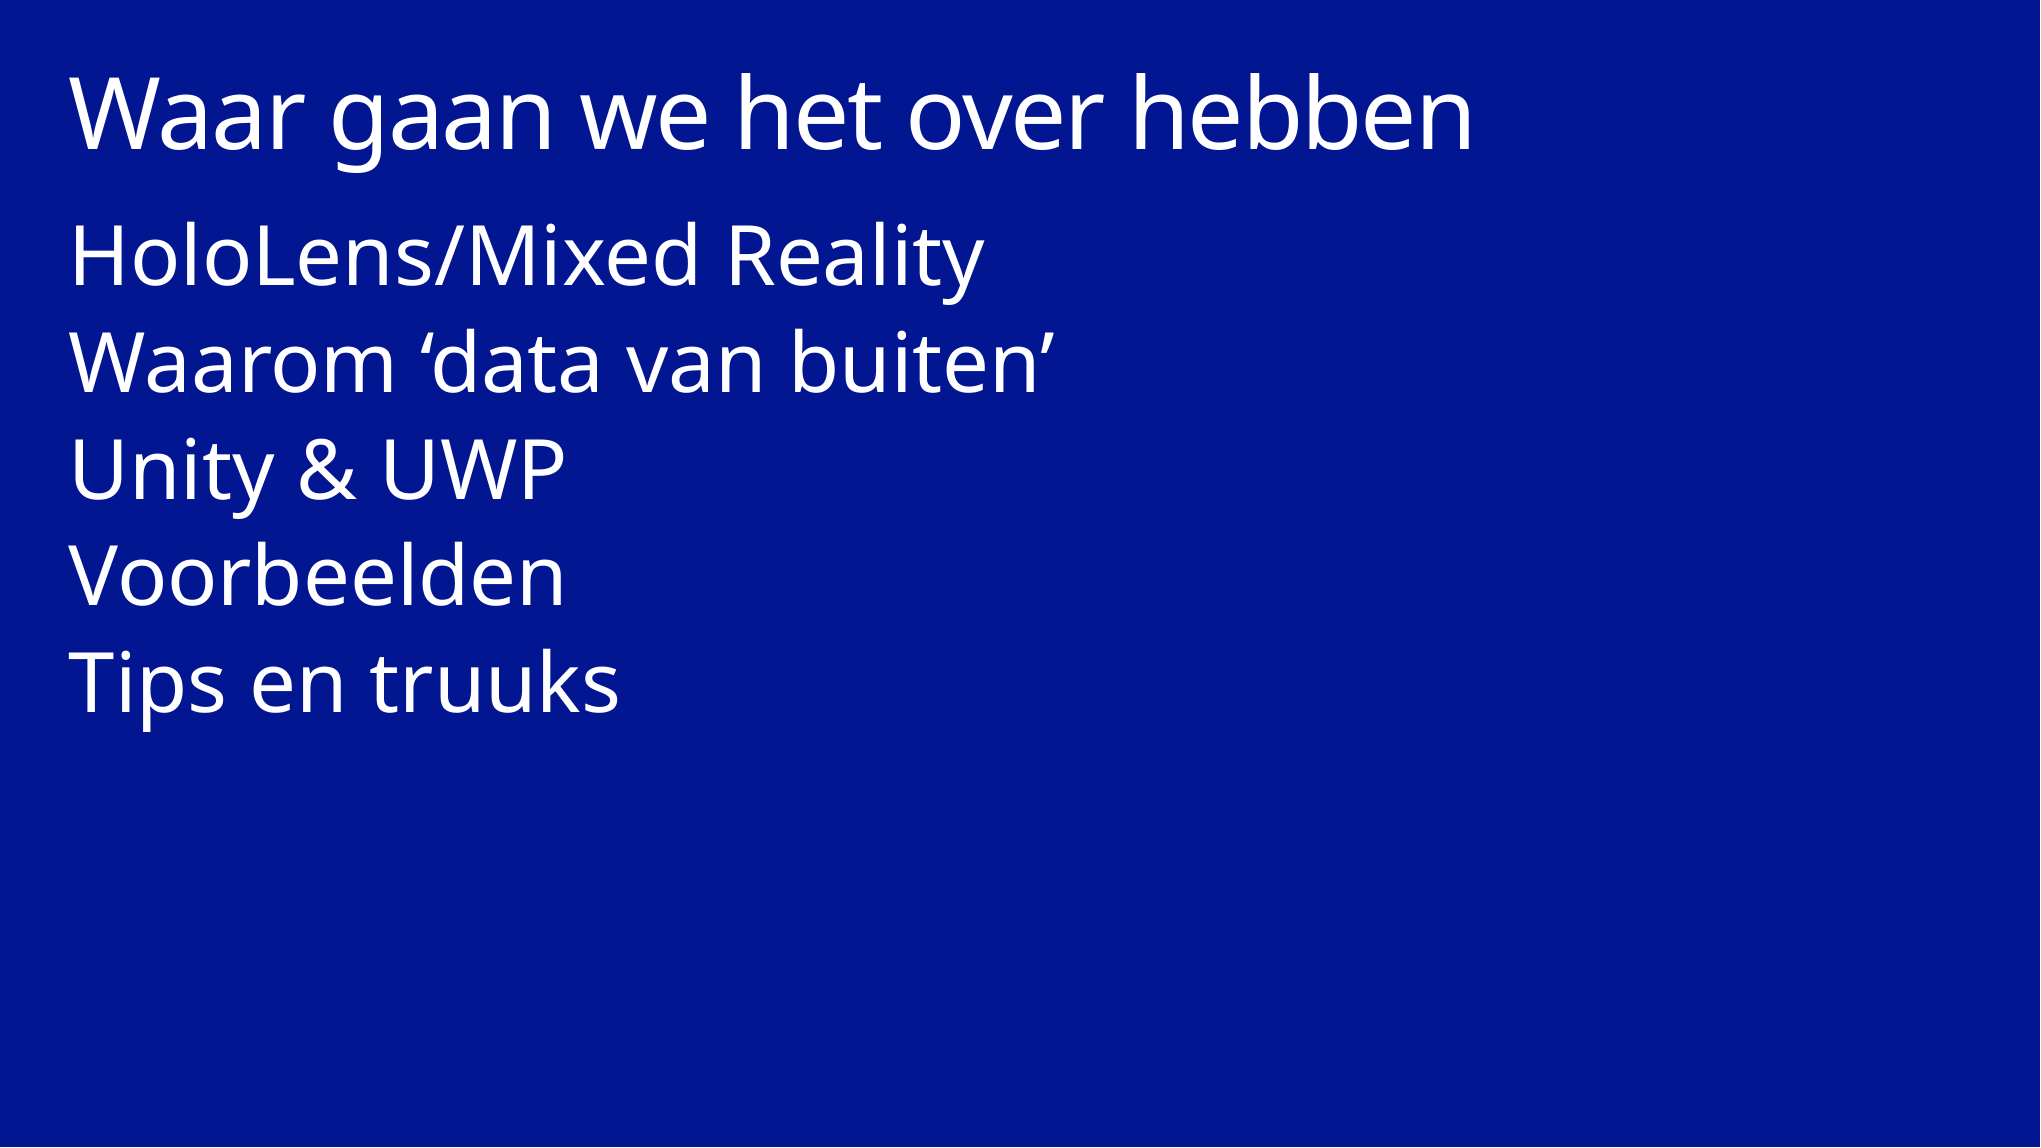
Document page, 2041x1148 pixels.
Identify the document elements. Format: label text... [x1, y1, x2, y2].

title Waar gaan we het over hebben [45, 48, 1996, 198]
list HoloLens/Mixed Reality Waarom ‘data van buiten’ Unity & UWP Voorbeelden Tips en truuks [45, 198, 1996, 765]
